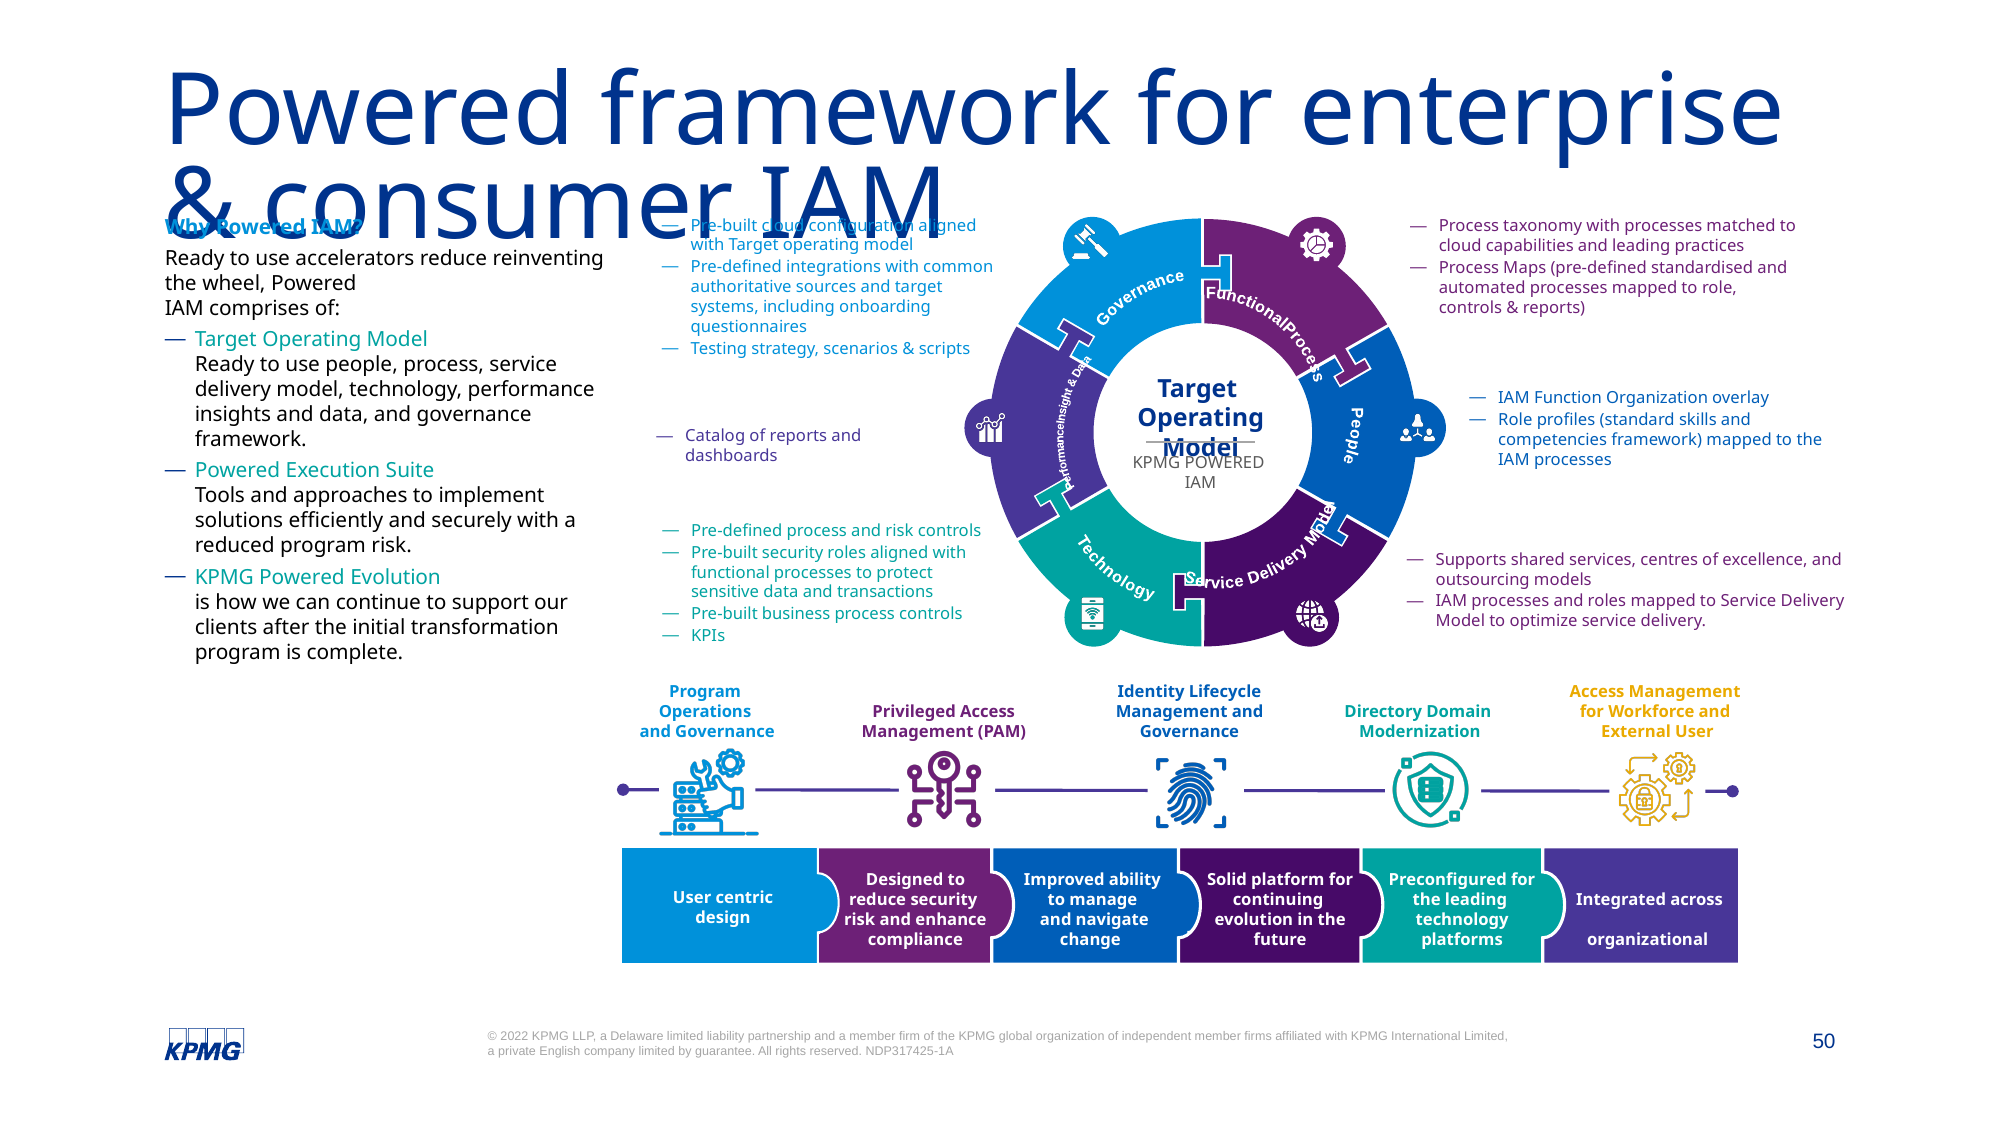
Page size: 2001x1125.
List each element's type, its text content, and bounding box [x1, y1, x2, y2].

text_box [164, 207, 1865, 964]
title Powered framework for enterprise & consumer IAM [163, 70, 1837, 159]
